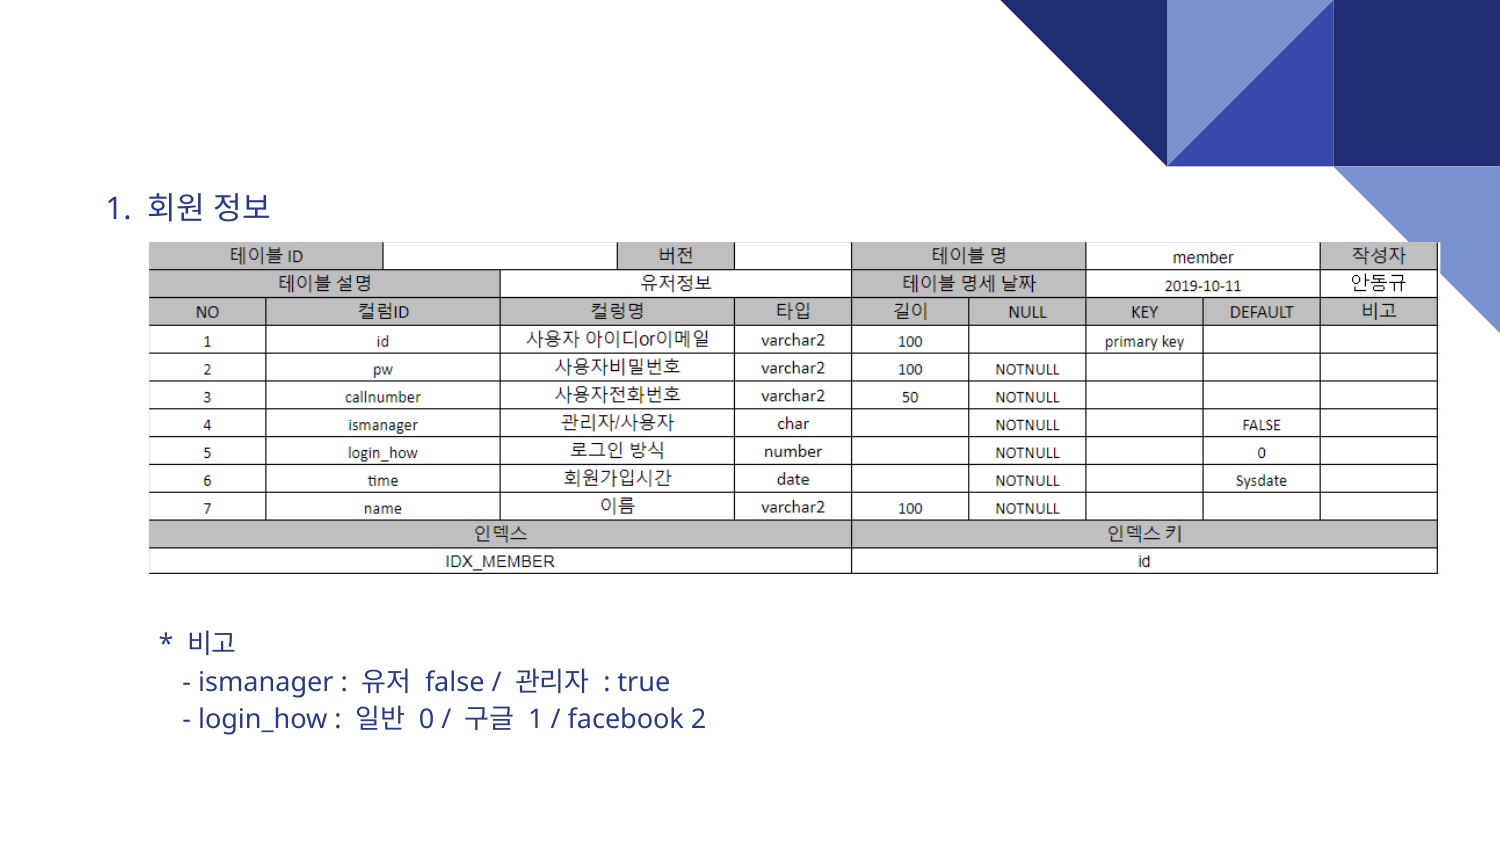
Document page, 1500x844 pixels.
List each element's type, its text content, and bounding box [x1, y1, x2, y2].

title 테이블 정의서 [51, 29, 1449, 129]
picture [148, 241, 1441, 574]
title 1. 회원 정보 [68, 157, 725, 257]
text_box * 비고 - ismanager : 유저 false / 관리자 : true - login_how : 일반 0 / 구글 1 / facebook 2 [143, 606, 1500, 776]
